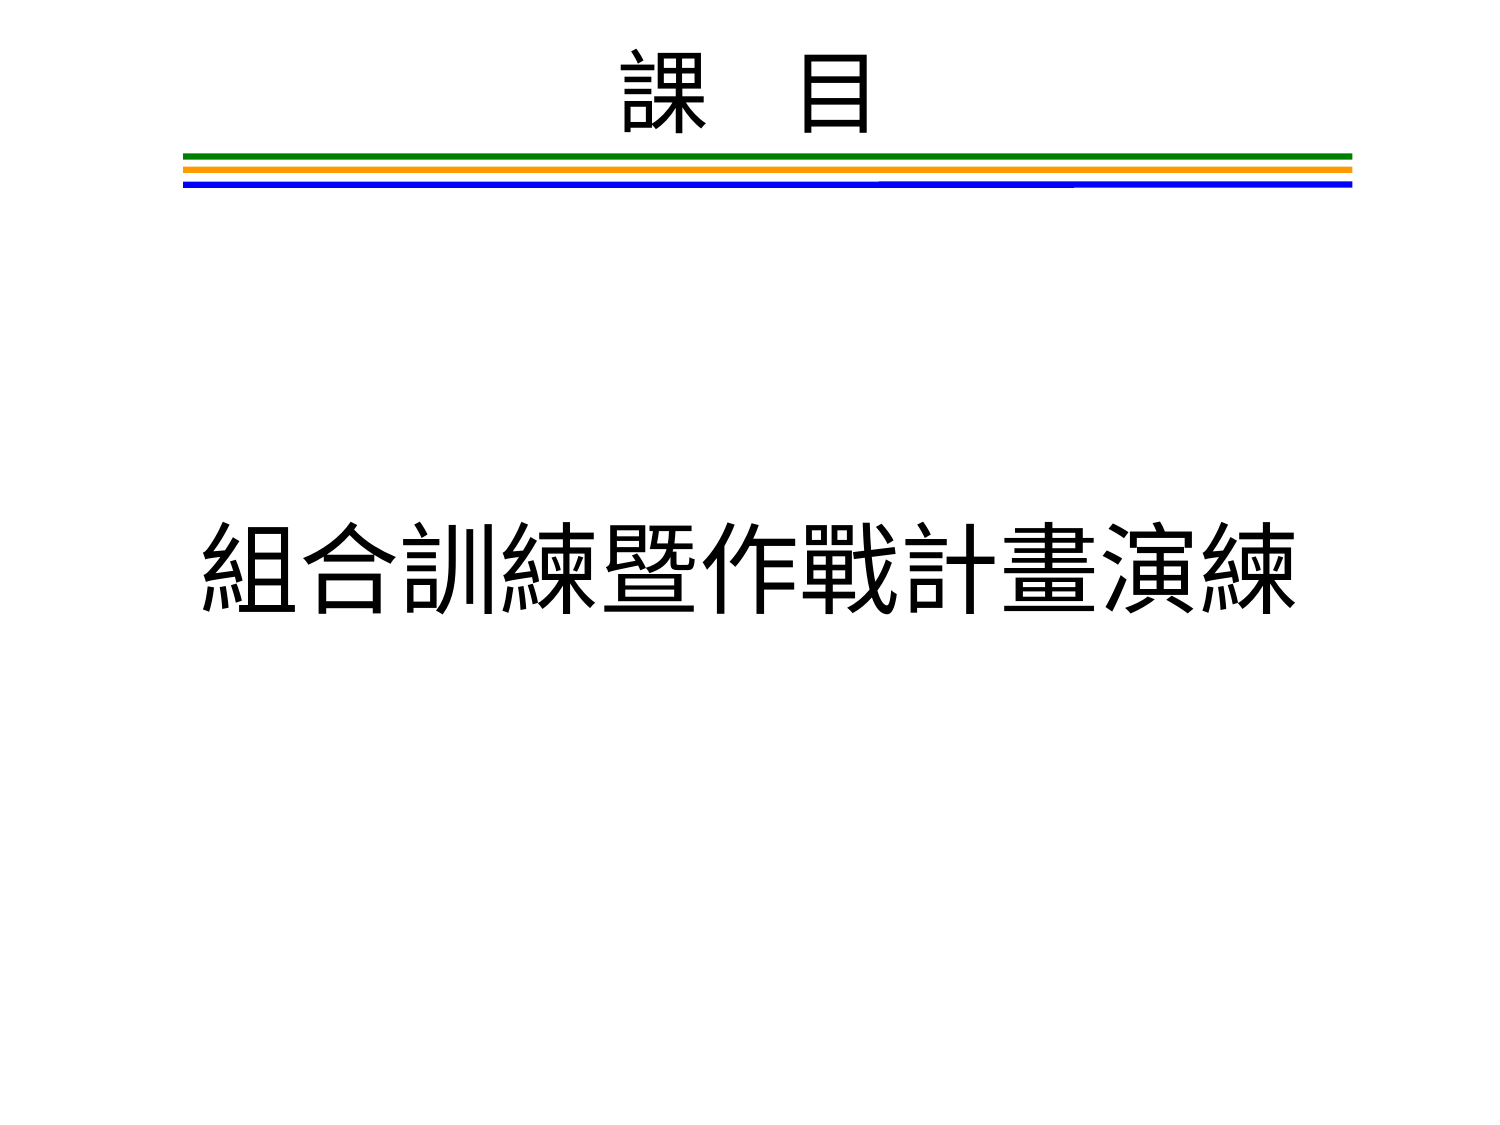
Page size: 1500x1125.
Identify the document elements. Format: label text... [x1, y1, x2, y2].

title 組合訓練暨作戰計畫演練 [112, 348, 1388, 786]
text_box 課 目 [354, 42, 1146, 138]
